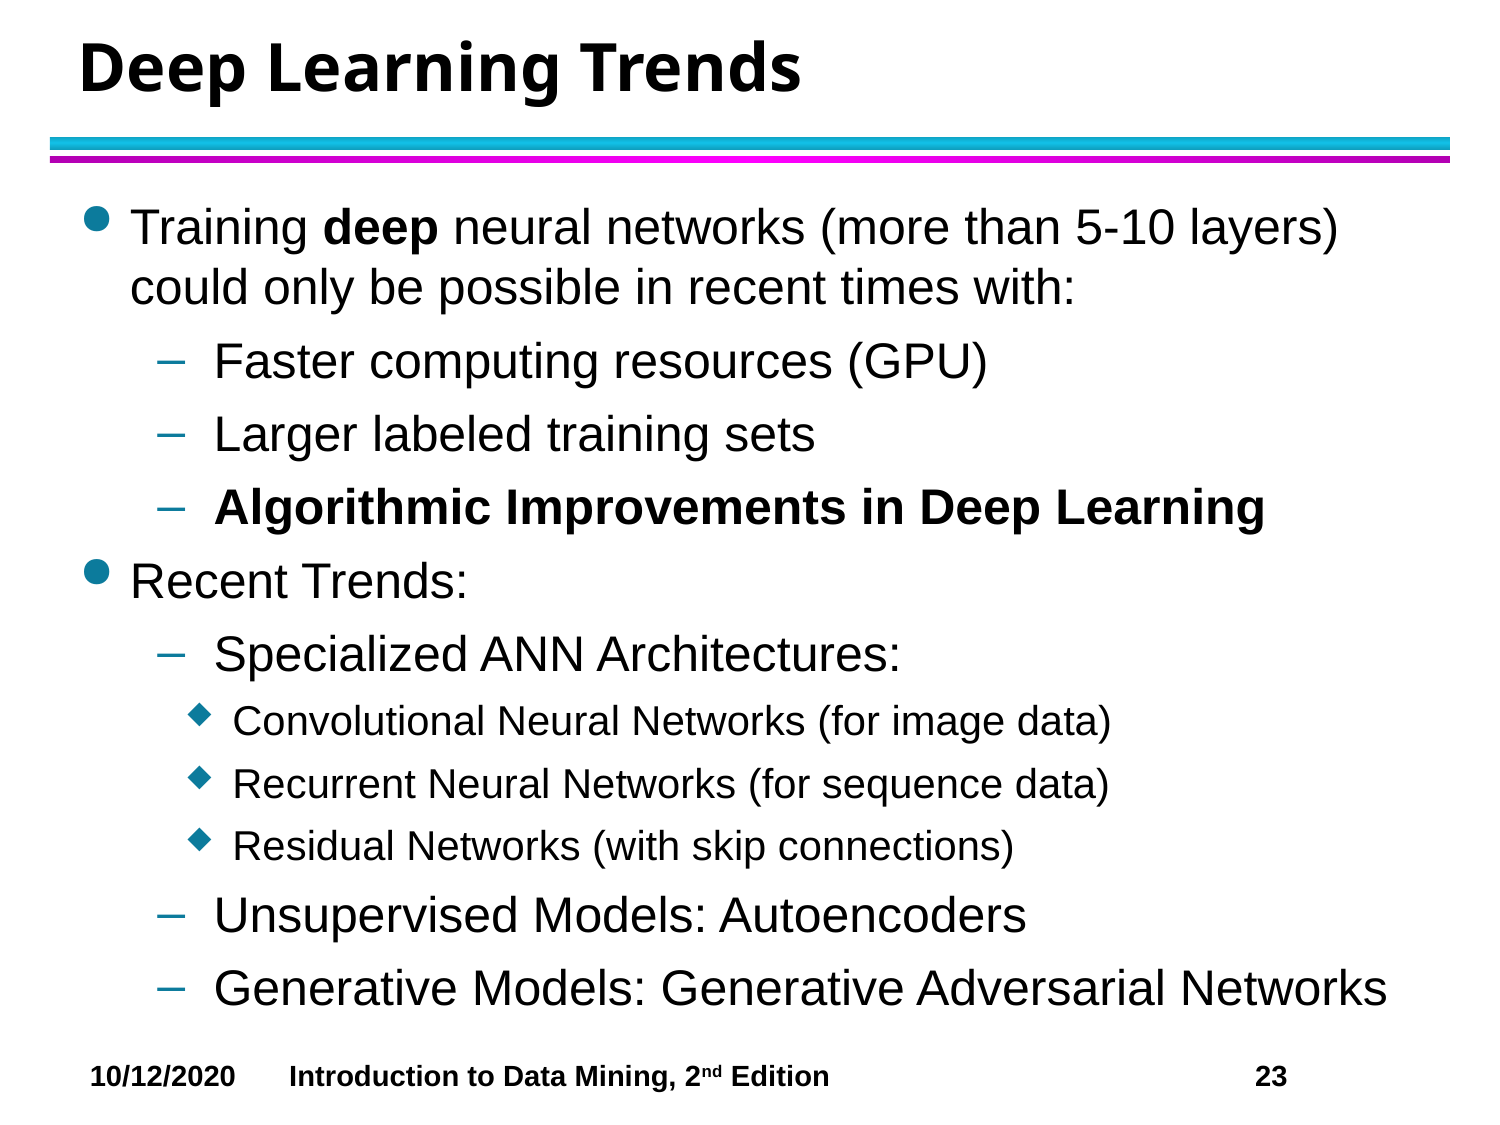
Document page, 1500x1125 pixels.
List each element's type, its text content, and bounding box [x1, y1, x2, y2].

text_box Training deep neural networks (more than 5-10 layers) could only be possible in recent times with: Faster computing resources (GPU) Larger labeled training sets Algorithmic Improvements in Deep Learning Recent Trends: Specialized ANN Architectures: Convolutional Neural Networks (for image data) Recurrent Neural Networks (for sequence data) Residual Networks (with skip connections) Unsupervised Models: Autoencoders Generative Models: Generative Adversarial Networks [67, 187, 1432, 1038]
text_box Deep Learning Trends [62, 24, 1421, 113]
